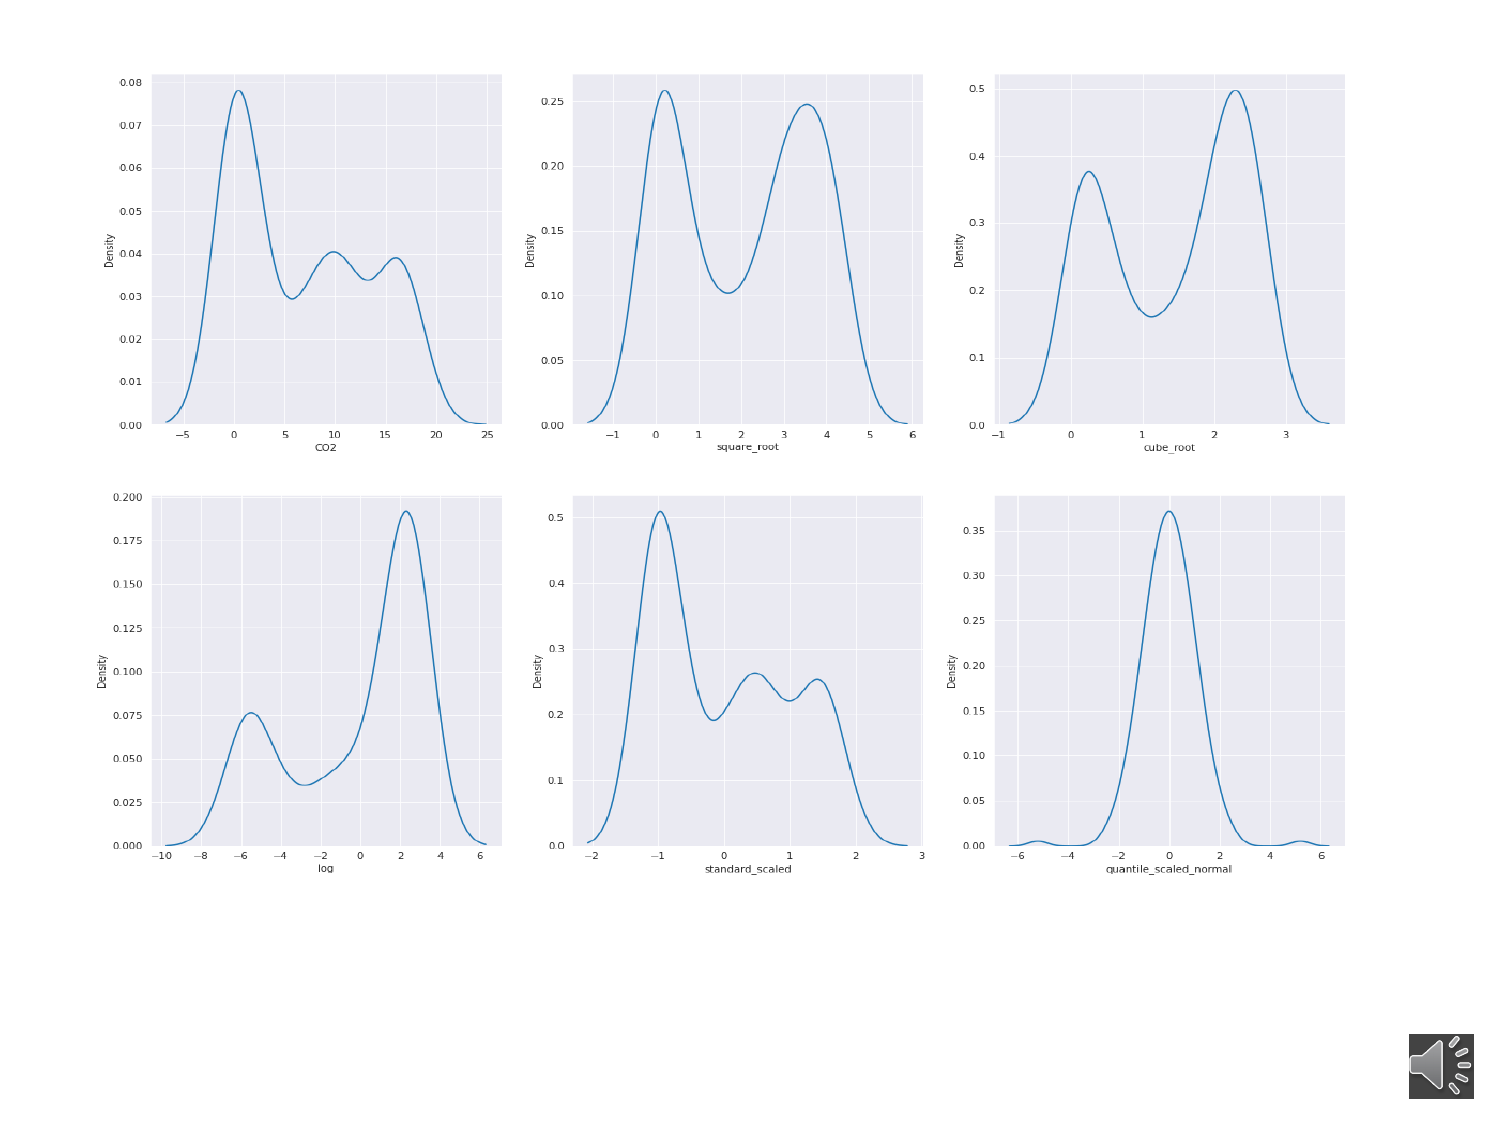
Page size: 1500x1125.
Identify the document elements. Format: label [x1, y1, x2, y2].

picture [90, 67, 1354, 880]
picture [1408, 1033, 1476, 1101]
